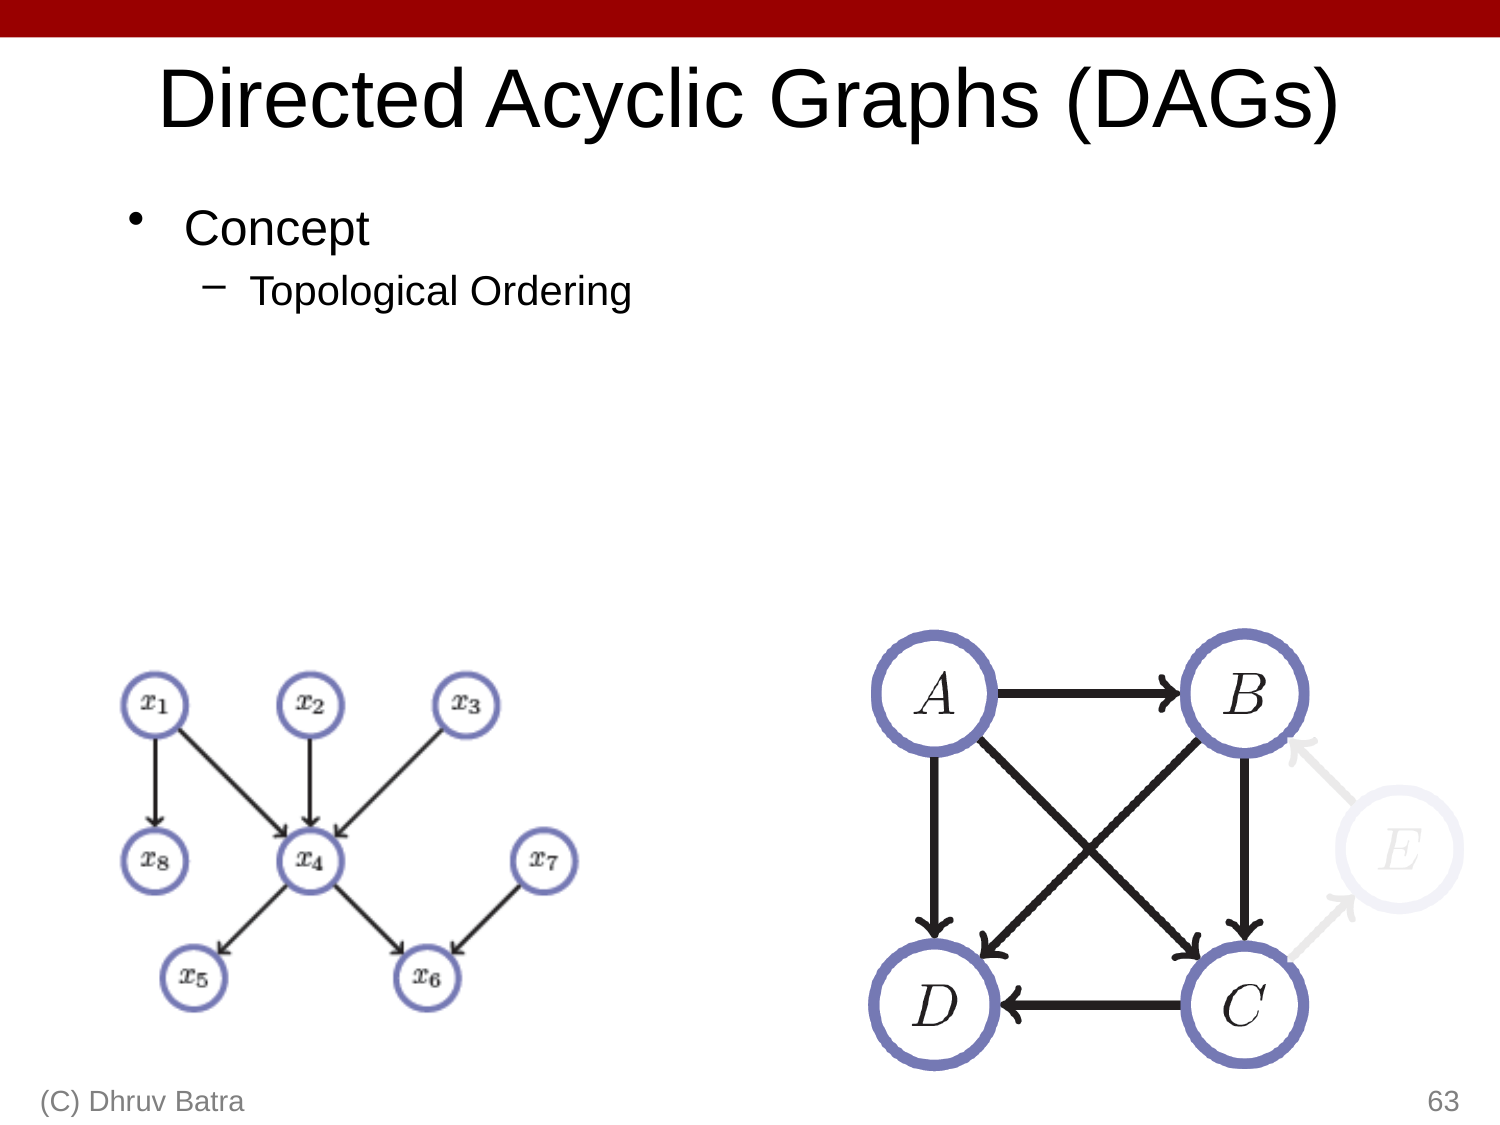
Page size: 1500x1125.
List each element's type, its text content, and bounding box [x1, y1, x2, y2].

footer (C) Dhruv Batra [24, 1049, 501, 1125]
title Directed Acyclic Graphs (DAGs) [112, 37, 1388, 151]
picture [85, 637, 663, 1057]
picture [824, 612, 1500, 1074]
slide_number 63 [1162, 1082, 1476, 1125]
list Concept Topological Ordering [112, 187, 1388, 1051]
